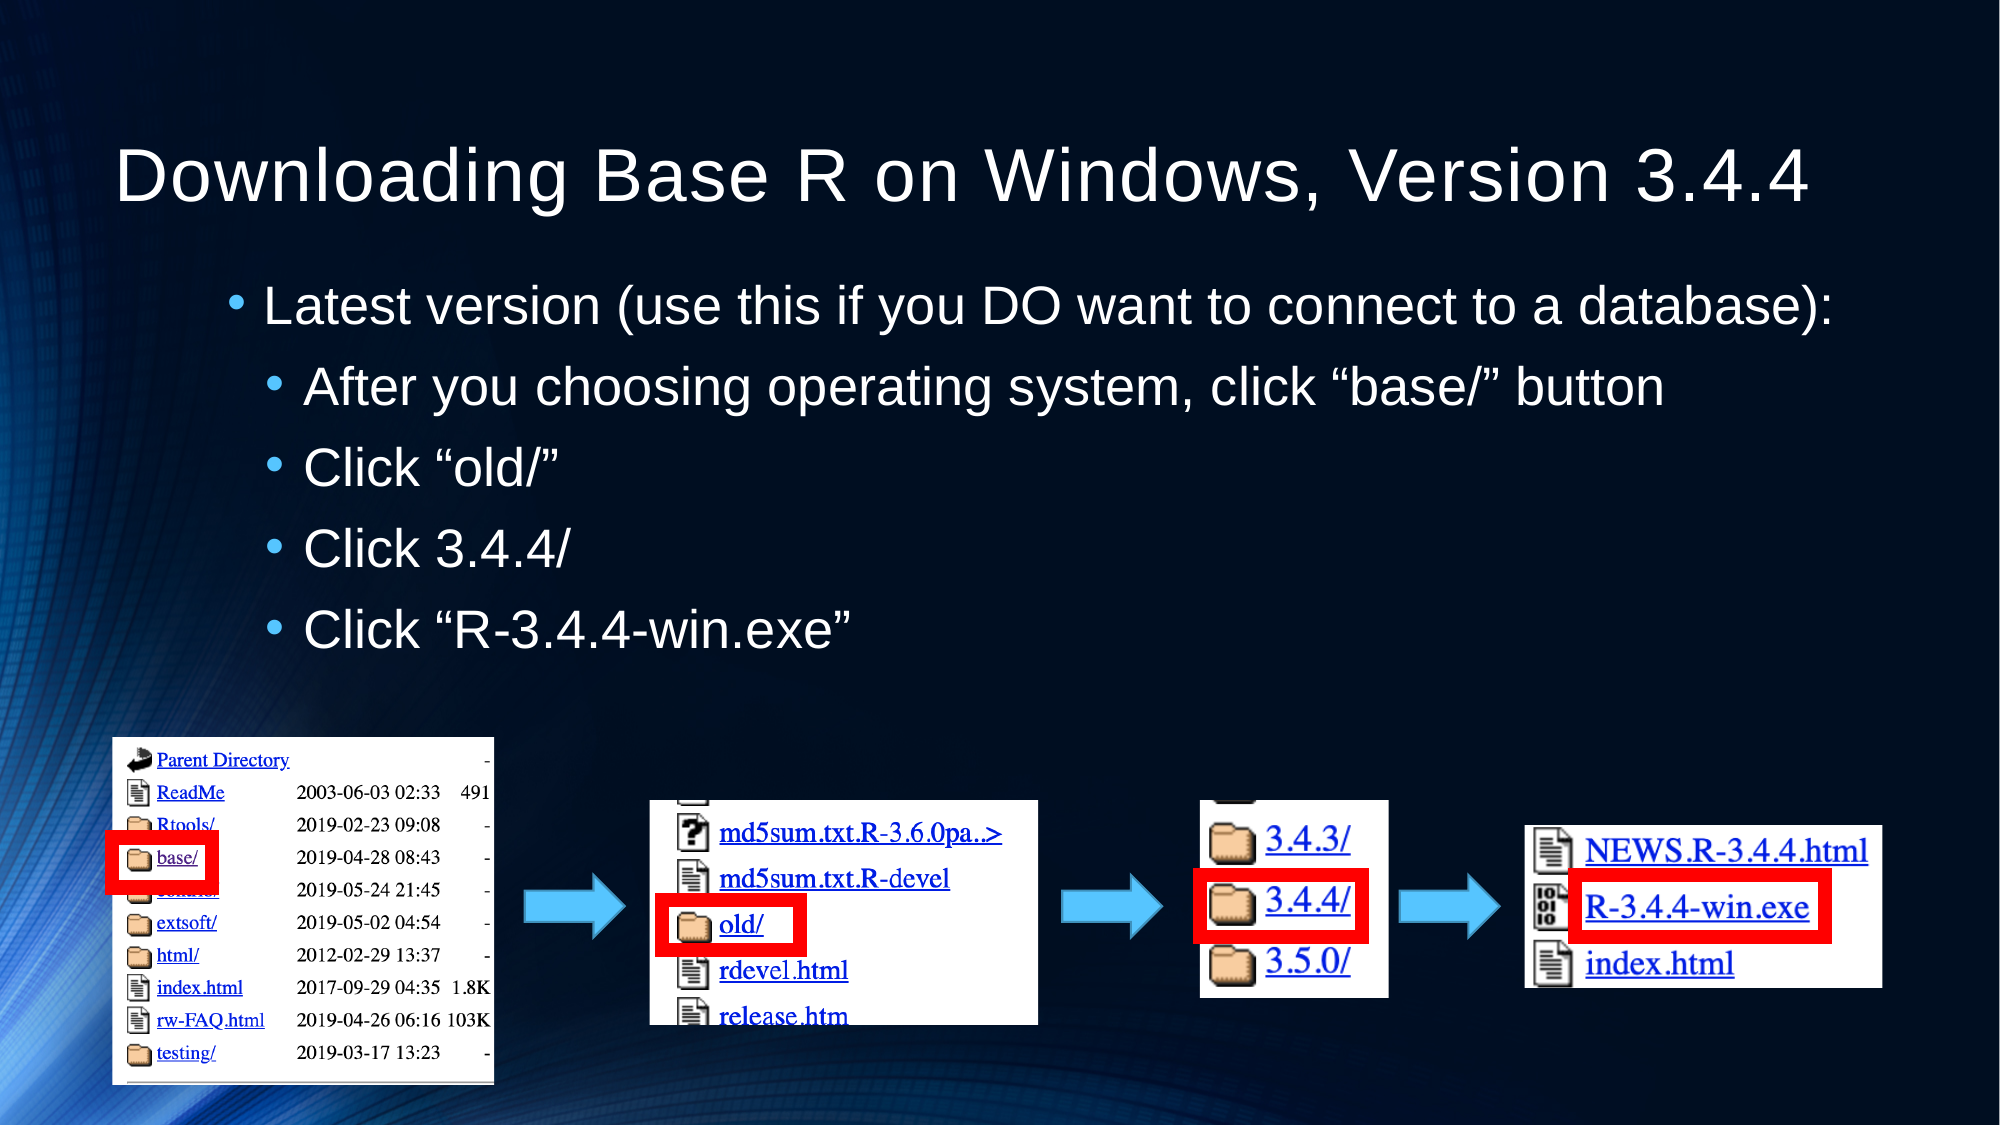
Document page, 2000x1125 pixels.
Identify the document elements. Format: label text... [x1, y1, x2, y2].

picture [0, 0, 2000, 1125]
text_box [1061, 872, 1164, 940]
text_box [523, 872, 627, 940]
title Downloading Base R on Windows, Version 3.4.4 [99, 0, 1938, 225]
list Latest version (use this if you DO want to connect to a database): After you choosing operating system, click “base/” button Click “old/” Click 3.4.4/ Click “R-3.4.4-win.exe” [212, 275, 1875, 763]
text_box [1398, 872, 1502, 940]
